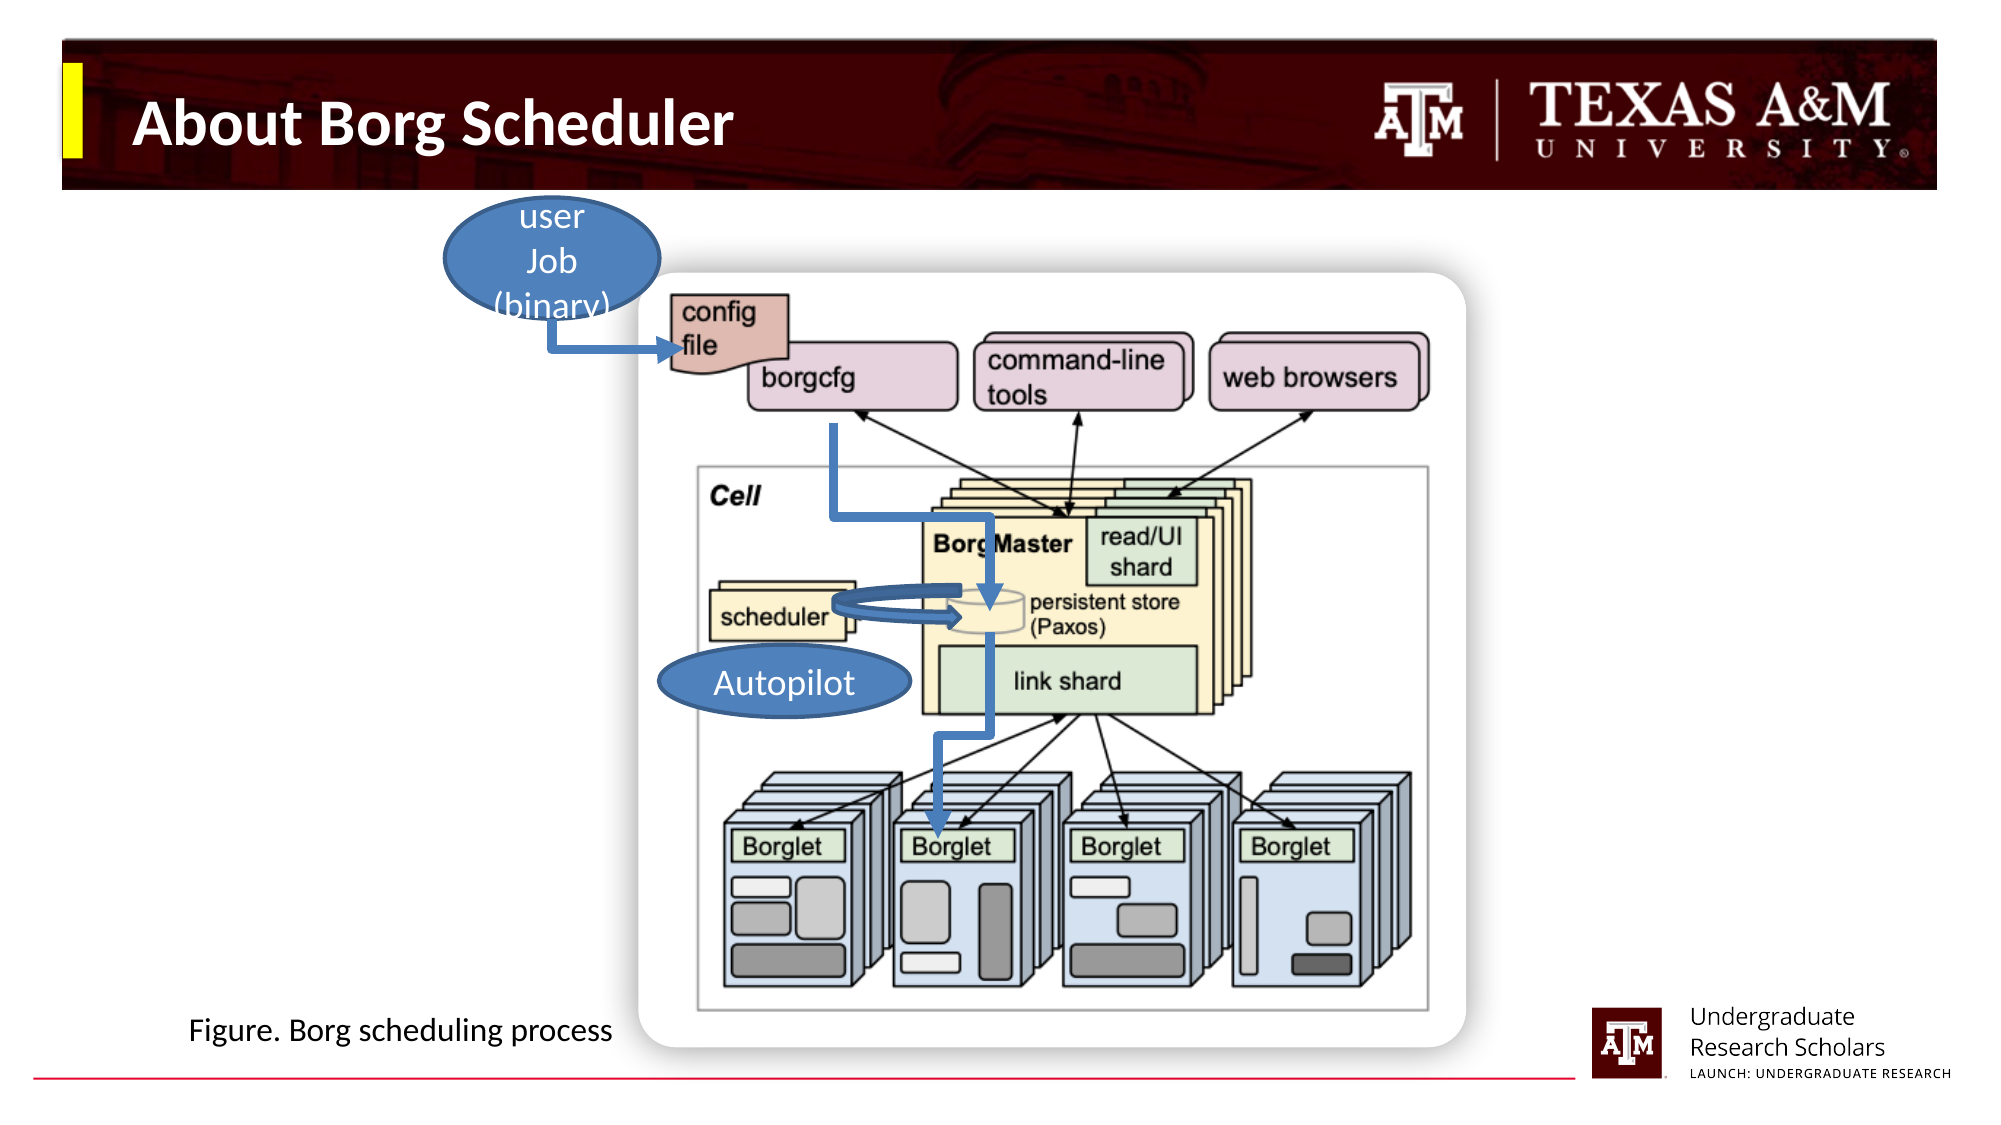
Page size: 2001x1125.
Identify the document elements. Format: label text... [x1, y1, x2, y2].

text_box Figure. Borg scheduling process [174, 1000, 1175, 1056]
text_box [860, 709, 1068, 762]
title About Borg Scheduler [117, 0, 771, 239]
picture [771, 37, 1937, 190]
picture [1592, 1004, 1952, 1082]
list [642, 276, 1463, 1044]
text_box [603, 266, 634, 401]
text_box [817, 438, 1007, 596]
text_box user Job (binary) [442, 195, 662, 321]
picture [62, 37, 117, 190]
